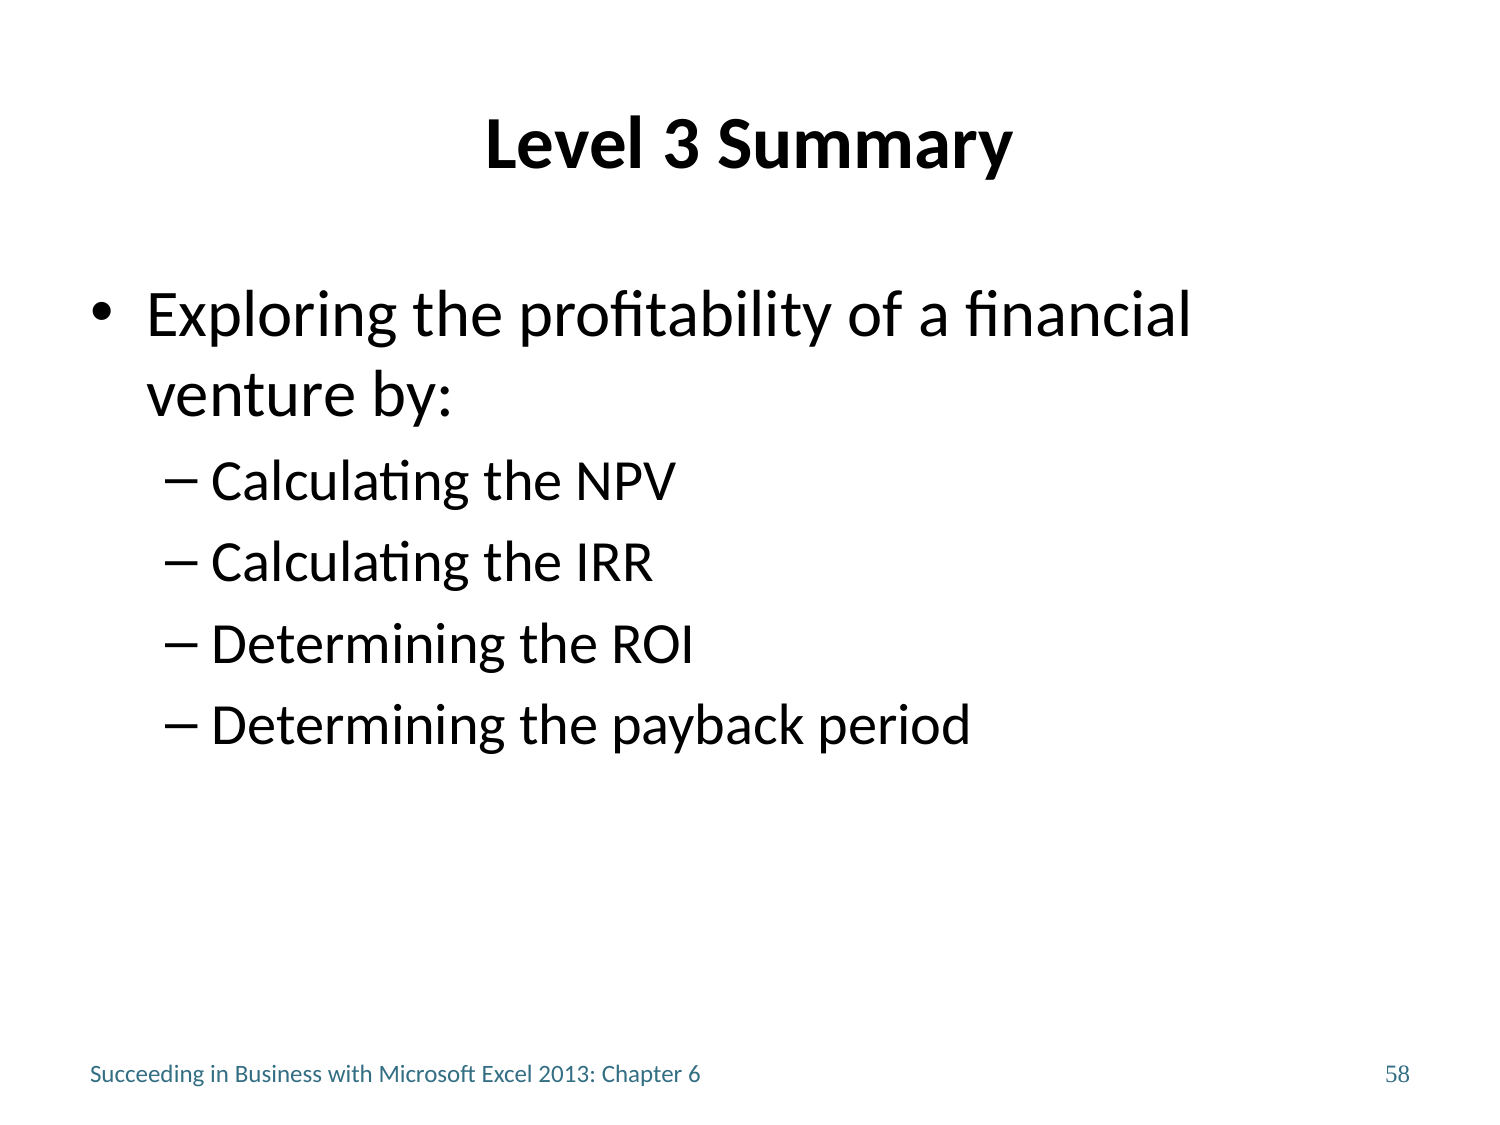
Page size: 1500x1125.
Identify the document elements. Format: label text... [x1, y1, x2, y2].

footer Succeeding in Business with Microsoft Excel 2013: Chapter 6 [75, 1042, 963, 1103]
list Exploring the profitability of a financial venture by: Calculating the NPV Calculating the IRR Determining the ROI Determining the payback period [75, 262, 1425, 1005]
title Level 3 Summary [75, 45, 1425, 233]
slide_number 58 [1074, 1042, 1425, 1103]
